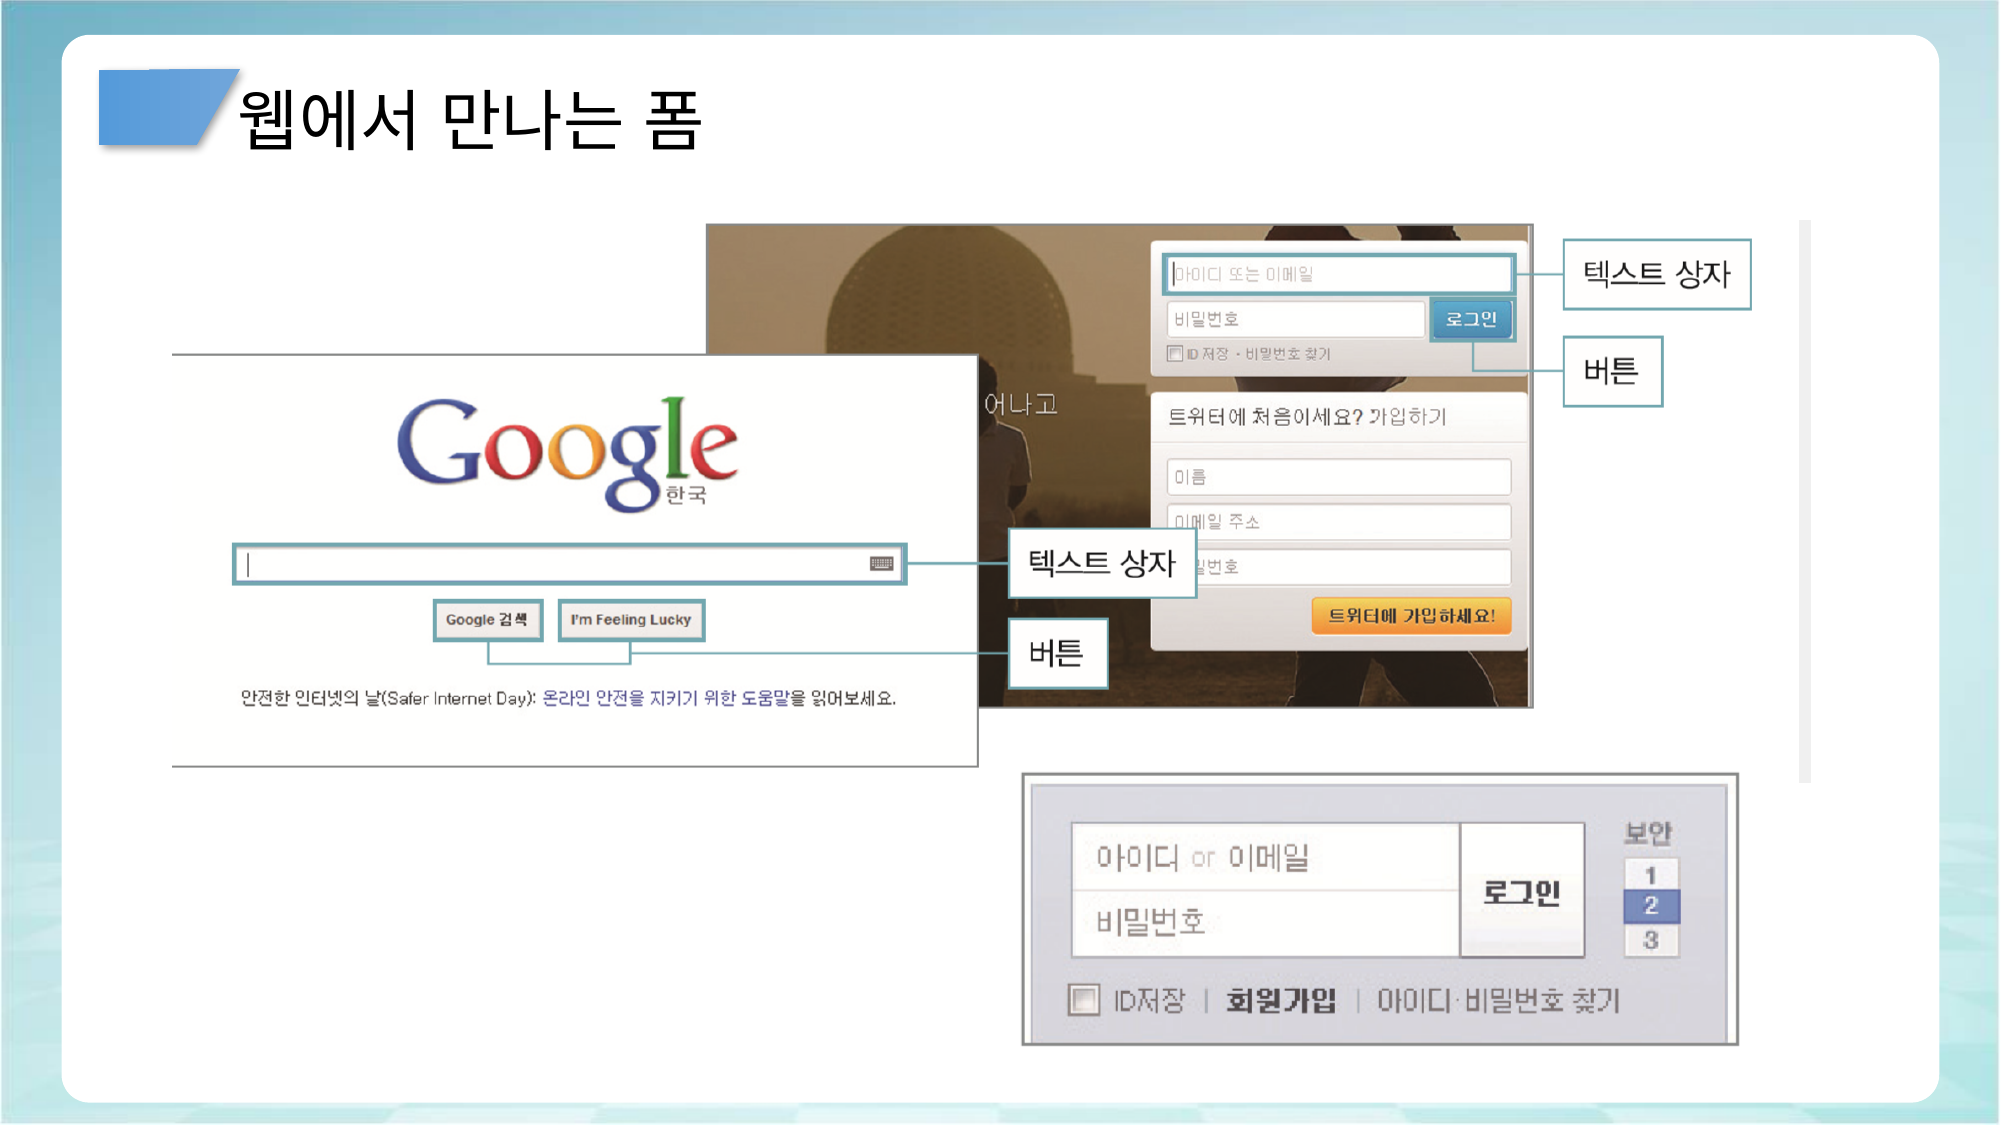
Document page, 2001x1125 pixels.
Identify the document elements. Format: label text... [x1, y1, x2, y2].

title 웹에서 만나는 폼 [222, 61, 1791, 177]
picture [0, 0, 2001, 1125]
